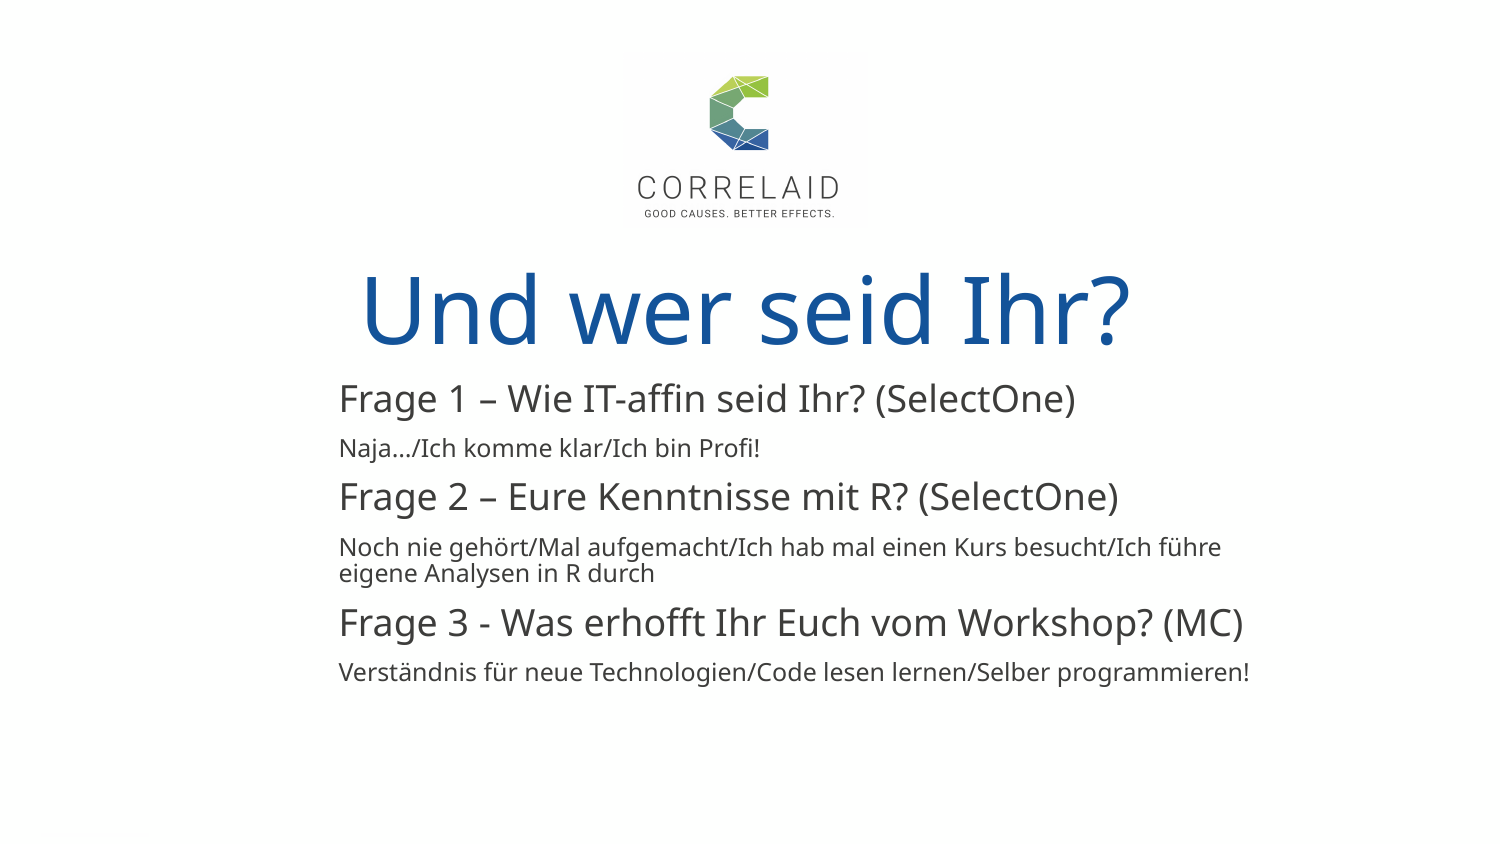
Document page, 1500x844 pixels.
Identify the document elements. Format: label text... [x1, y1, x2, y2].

title Und wer seid Ihr? [267, 165, 1224, 373]
picture [623, 52, 868, 228]
subtitle Frage 1 – Wie IT-affin seid Ihr? (SelectOne) Naja…/Ich komme klar/Ich bin Profi! Frage 2 – Eure Kenntnisse mit R? (SelectOne) Noch nie gehört/Mal aufgemacht/Ich hab mal einen Kurs besucht/Ich führe eigene Analysen in R durch Frage 3 - Was erhofft Ihr Euch vom Workshop? (MC) Verständnis für neue Technologien/Code lesen lernen/Selber programmieren! [323, 372, 1280, 692]
